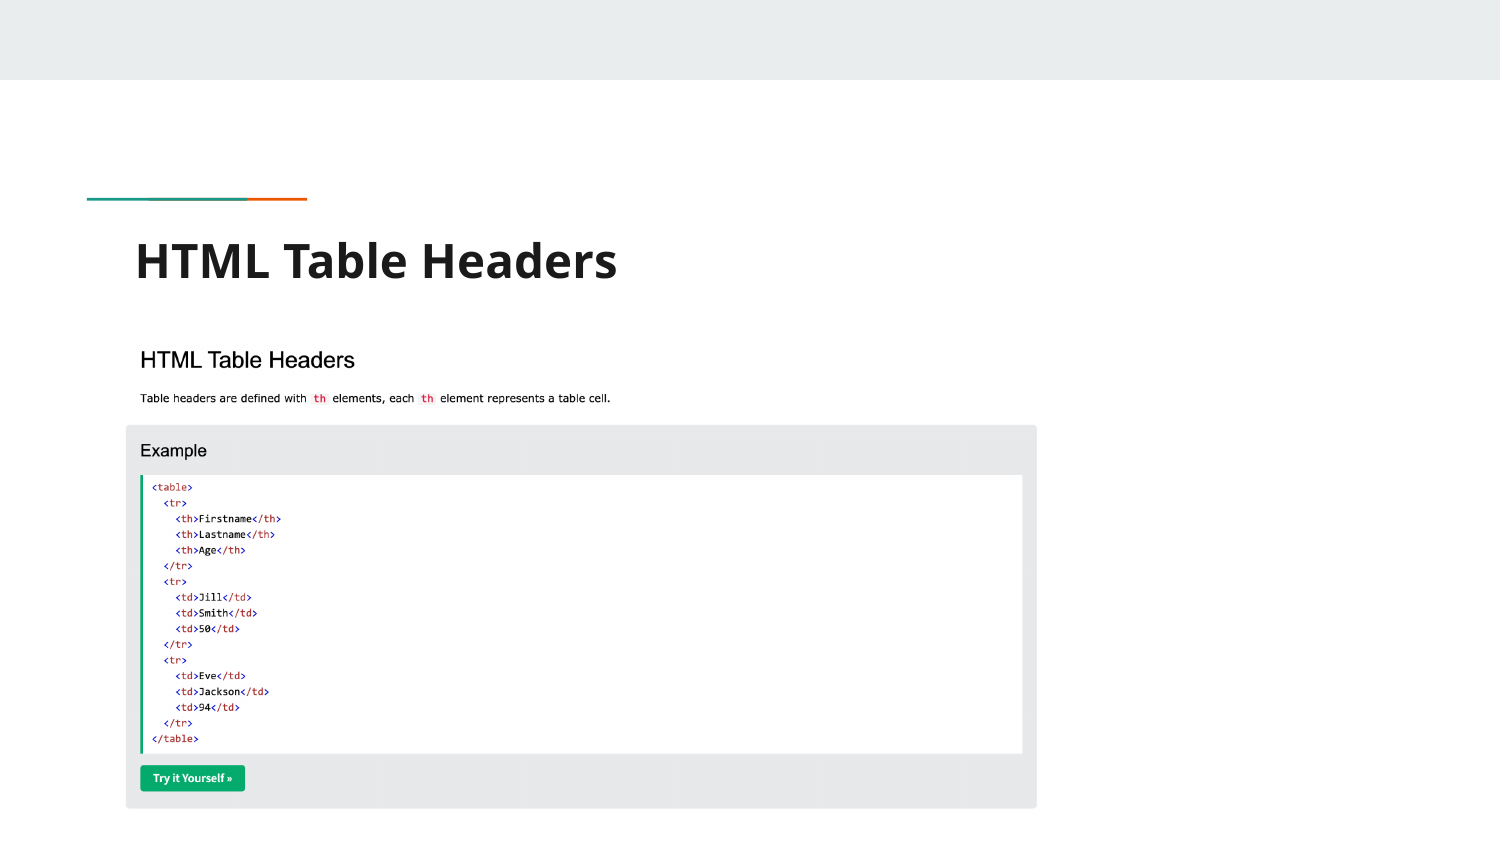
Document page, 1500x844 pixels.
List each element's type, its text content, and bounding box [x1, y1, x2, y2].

title HTML Table Headers [119, 216, 1381, 305]
picture [124, 328, 1038, 819]
